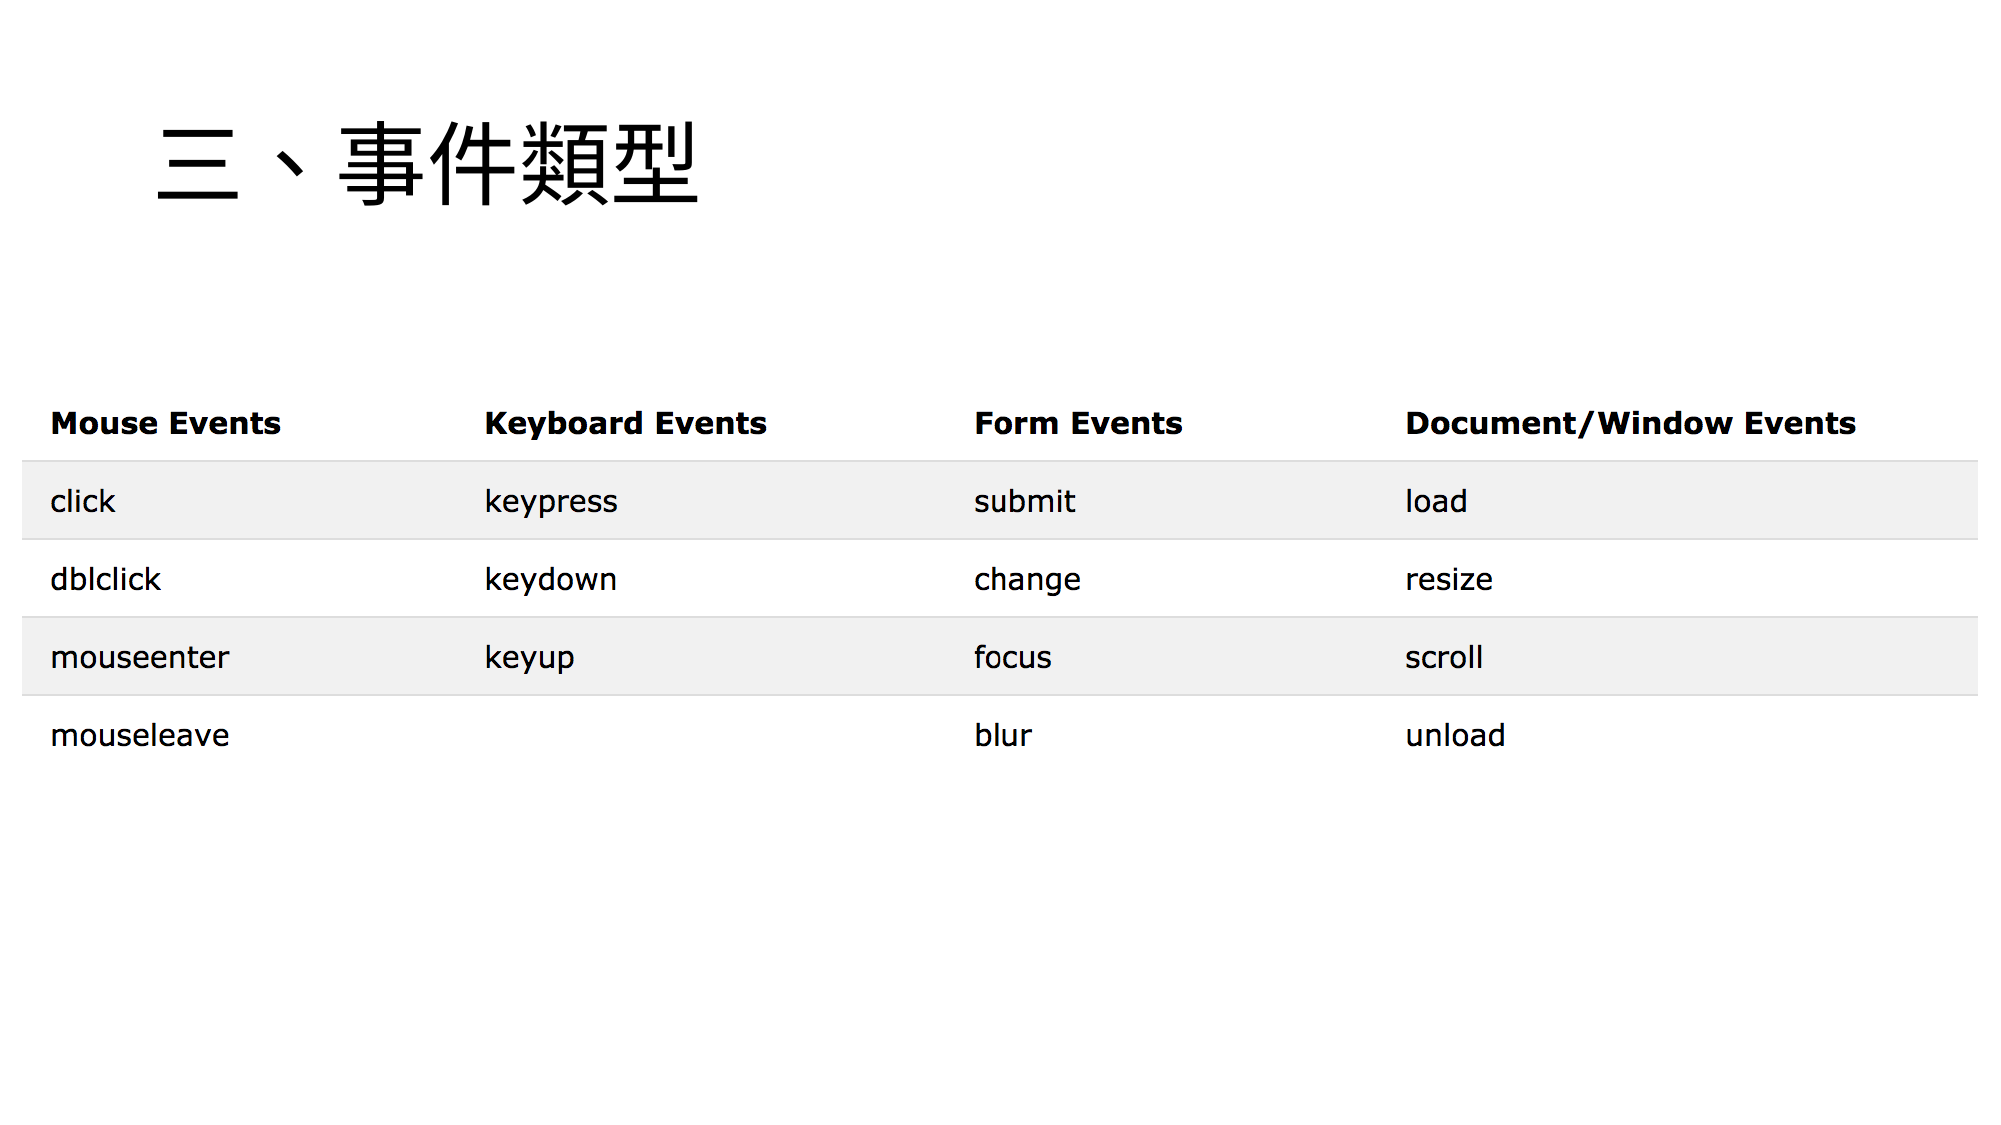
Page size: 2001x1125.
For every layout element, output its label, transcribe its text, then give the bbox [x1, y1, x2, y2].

title 三、事件類型 [137, 59, 1863, 278]
picture [22, 384, 1978, 766]
